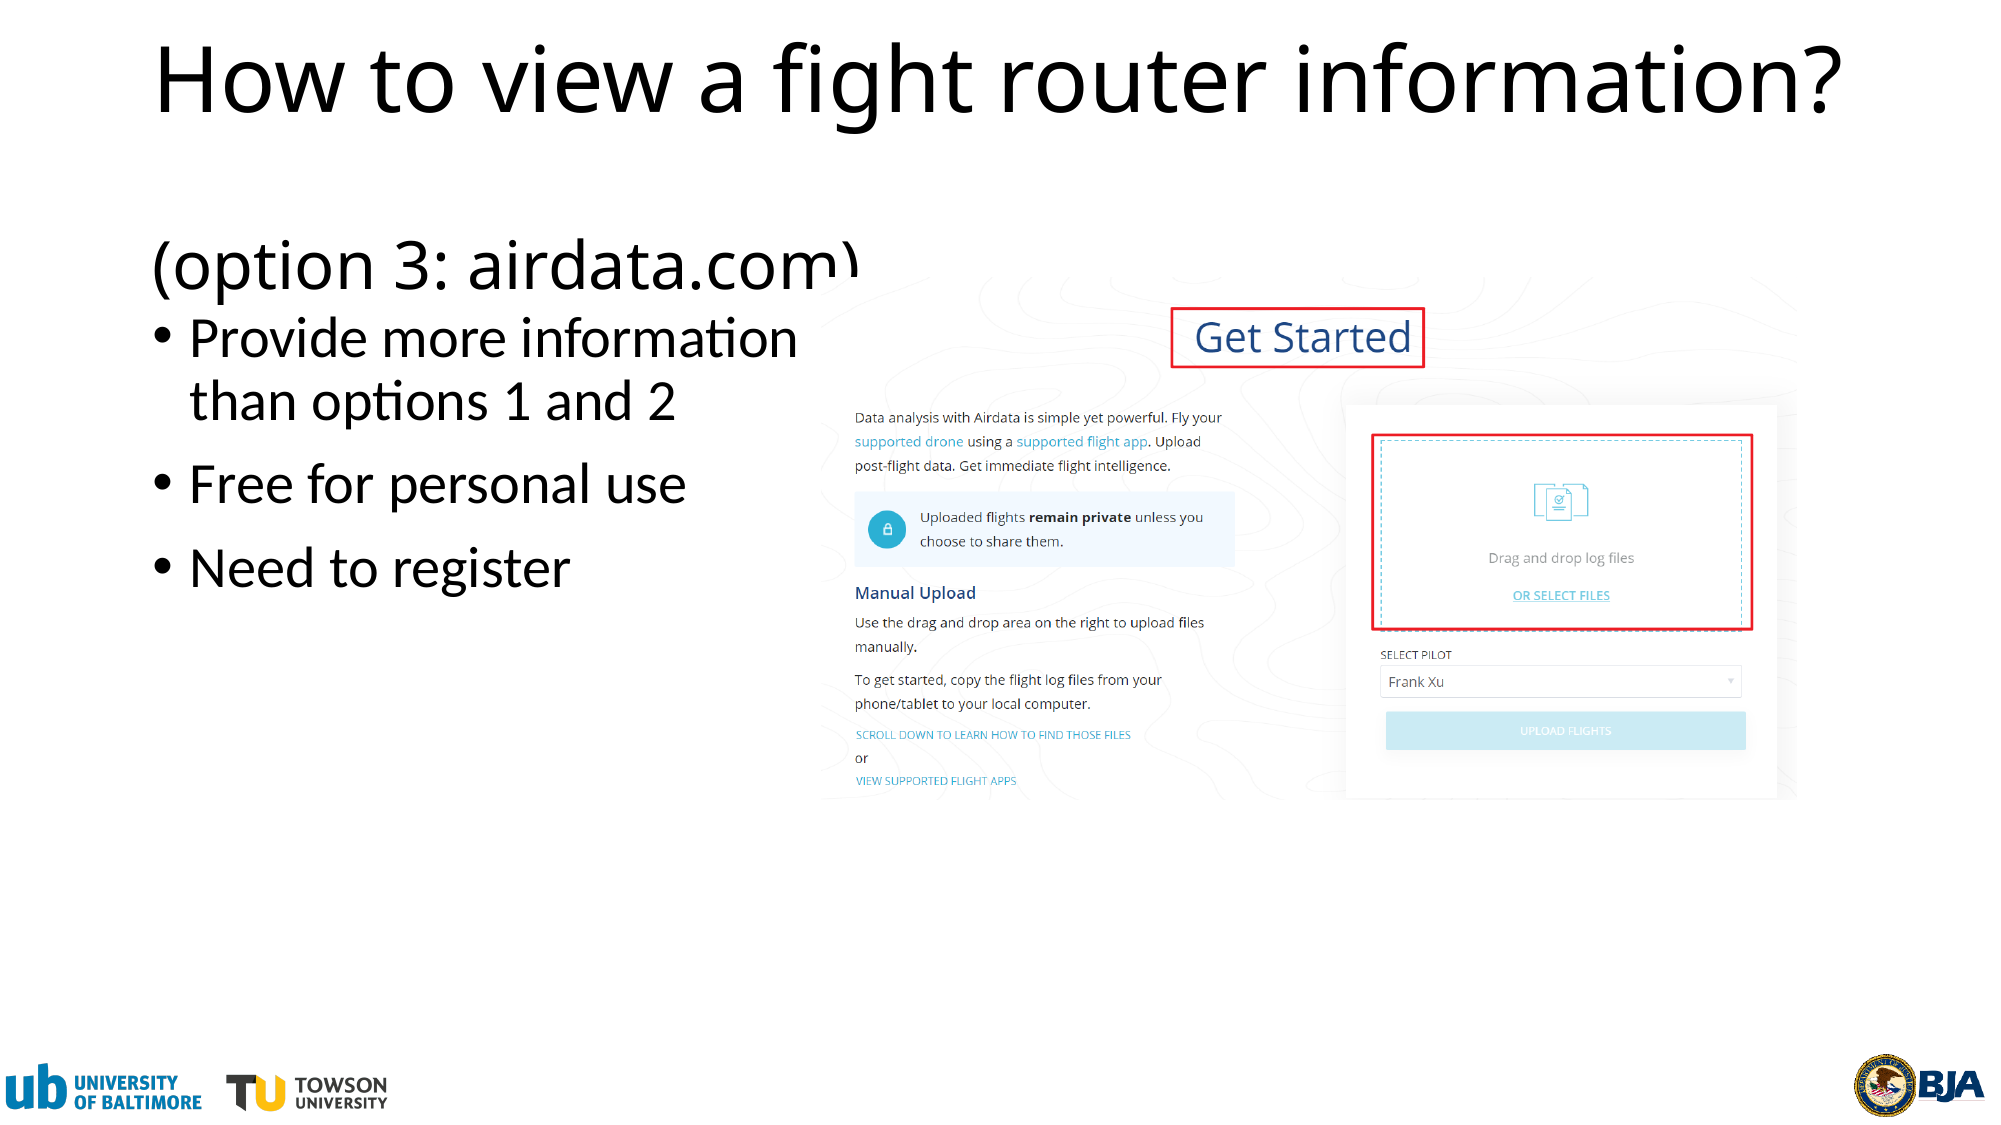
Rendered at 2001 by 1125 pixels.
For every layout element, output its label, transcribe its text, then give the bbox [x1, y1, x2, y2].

list Provide more information than options 1 and 2 Free for personal use Need to register [137, 299, 822, 1014]
picture [0, 1031, 407, 1125]
title How to view a fight router information? (option 3: airdata.com) [137, 59, 1863, 278]
picture [1854, 1054, 1986, 1117]
picture [821, 277, 1797, 800]
